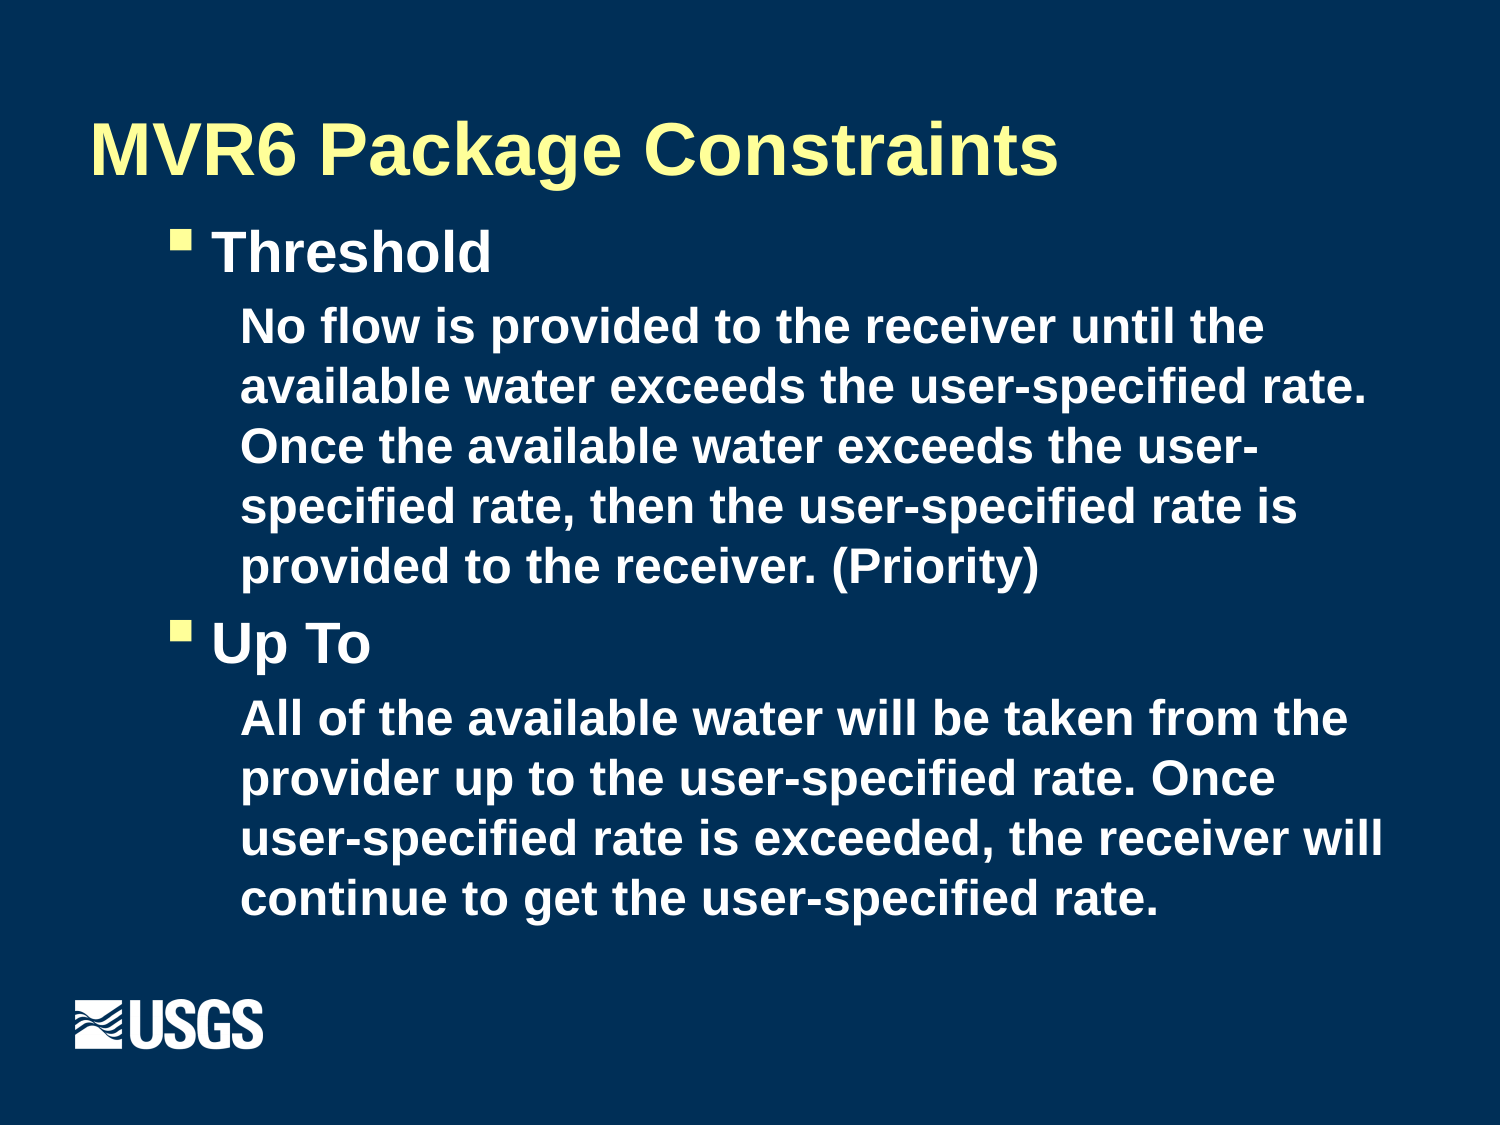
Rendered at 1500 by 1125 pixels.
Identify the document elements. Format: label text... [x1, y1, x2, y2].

list Threshold No flow is provided to the receiver until the available water exceeds the user-specified rate. Once the available water exceeds the user-specified rate, then the user-specified rate is provided to the receiver. (Priority) Up To All of the available water will be taken from the provider up to the user-specified rate. Once user-specified rate is exceeded, the receiver will continue to get the user-specified rate. [75, 206, 1425, 1019]
title MVR6 Package Constraints [75, 84, 1425, 206]
